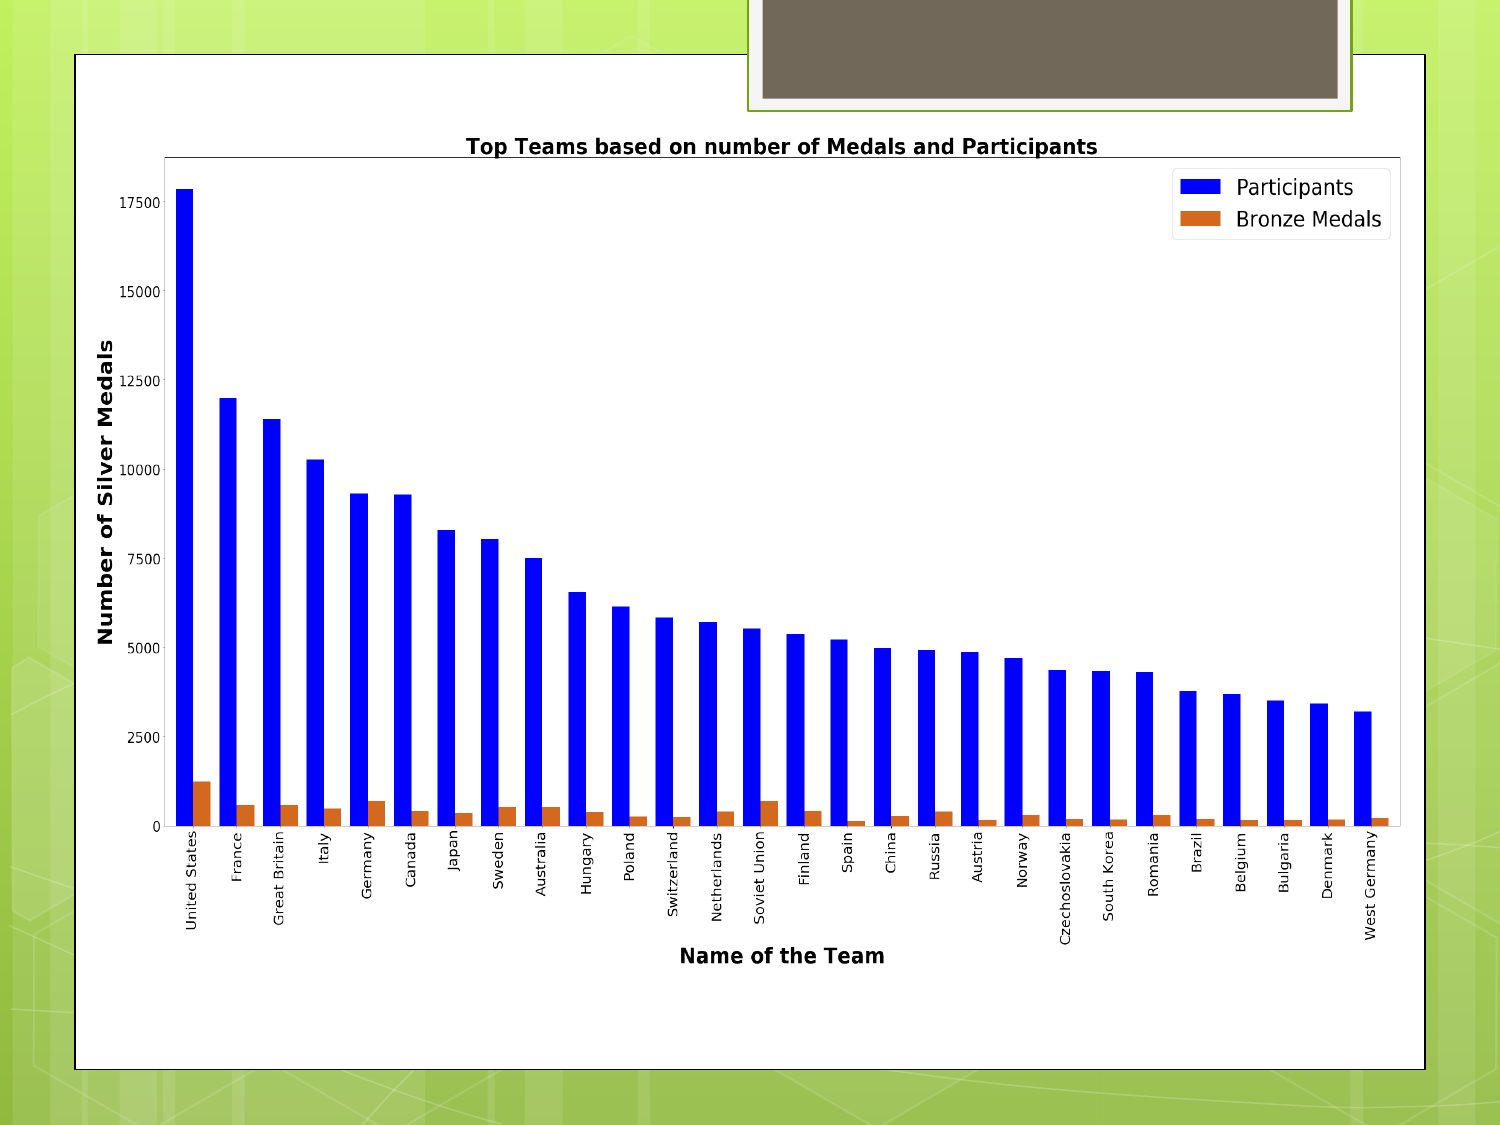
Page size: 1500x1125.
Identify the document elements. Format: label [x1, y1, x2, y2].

picture [93, 133, 1405, 971]
